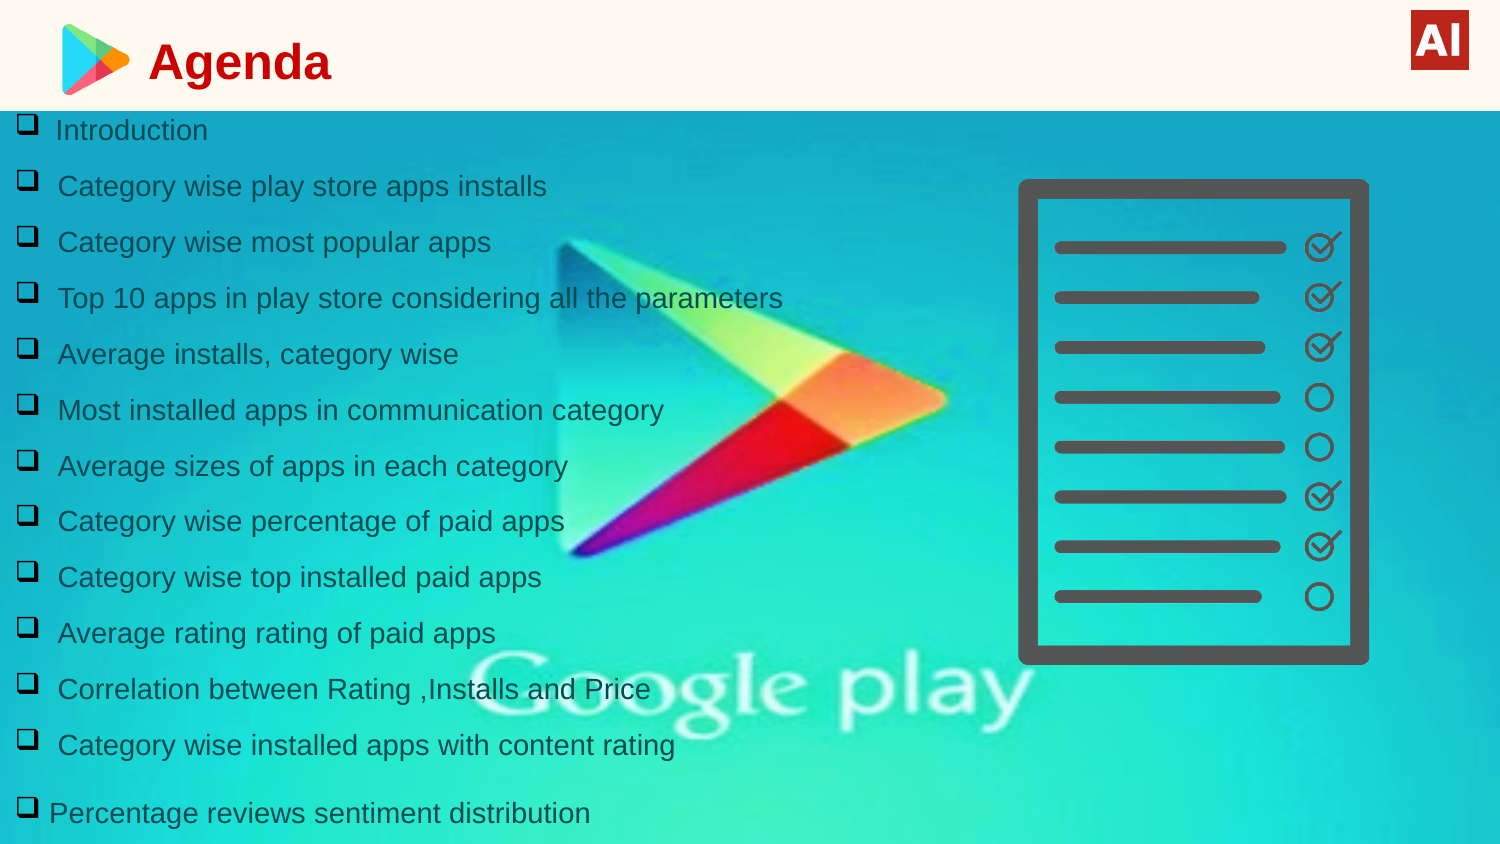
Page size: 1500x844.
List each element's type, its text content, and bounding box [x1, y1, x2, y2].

text_box [58, 24, 134, 96]
picture [1411, 10, 1469, 70]
text_box Agenda [133, 22, 1077, 82]
text_box Introduction Category wise play store apps installs Category wise most popular apps Top 10 apps in play store considering all the parameters Average installs, category wise Most installed apps in communication category Average sizes of apps in each category Category wise percentage of paid apps Category wise top installed paid apps Average rating rating of paid apps Correlation between Rating ,Installs and Price Category wise installed apps with content rating Percentage reviews sentiment distribution [0, 111, 1500, 844]
text_box [1018, 179, 1370, 665]
